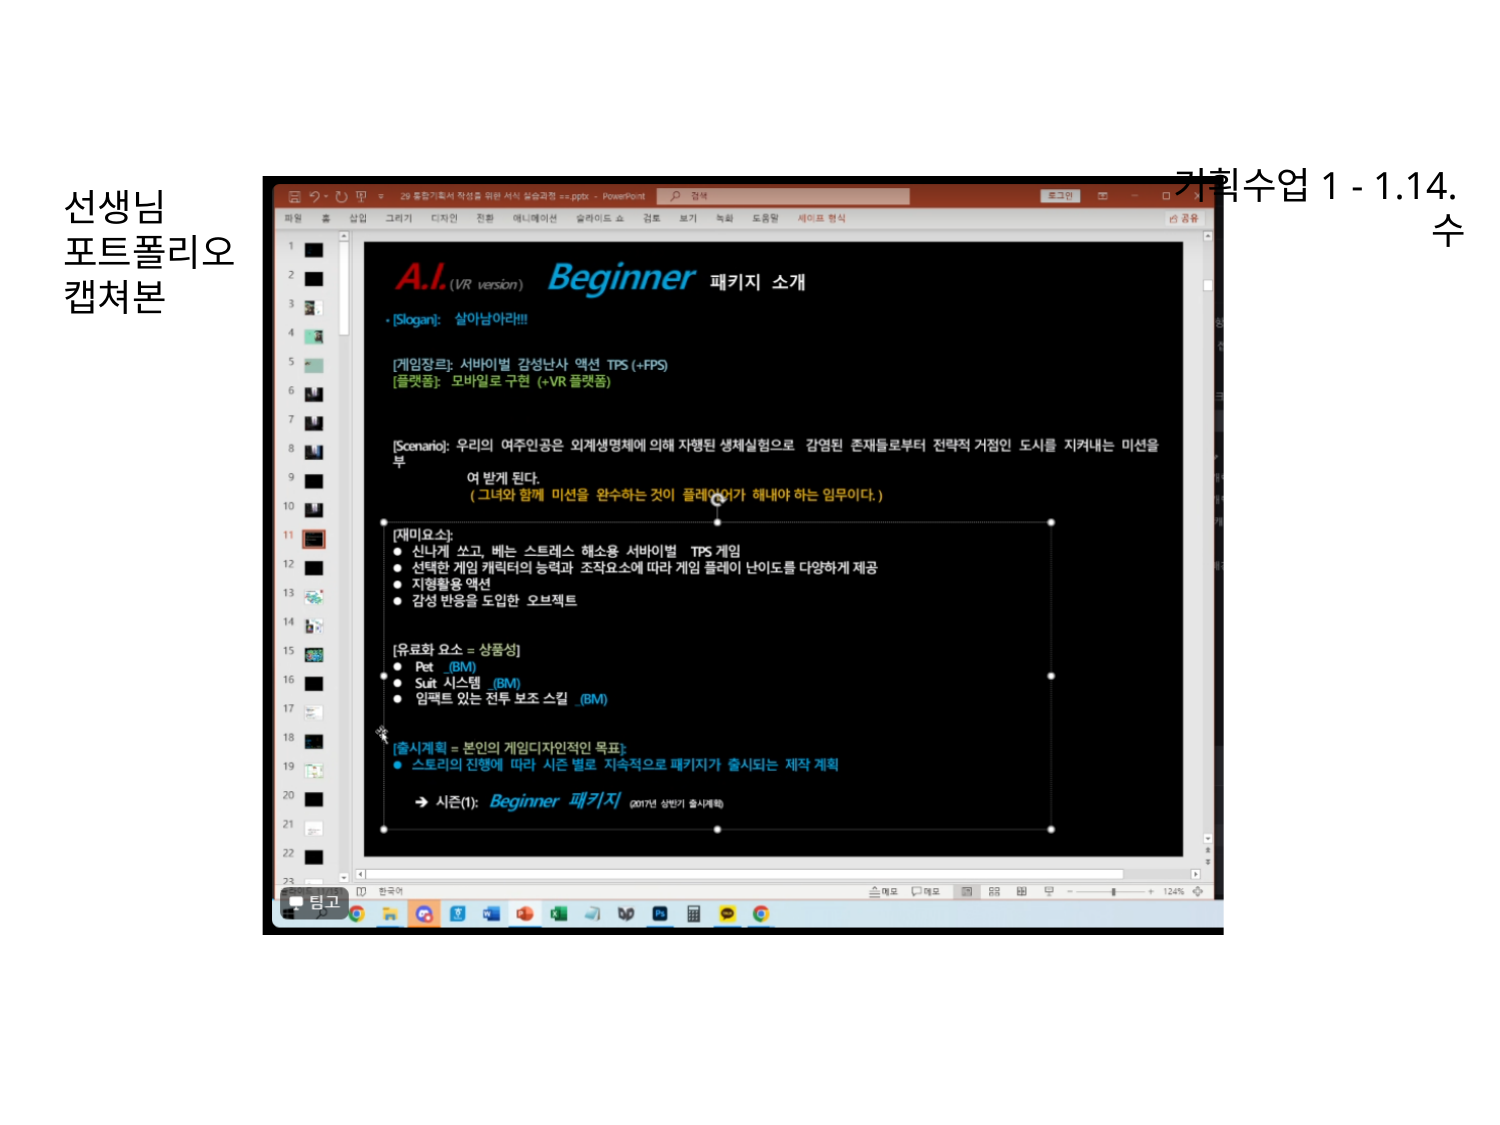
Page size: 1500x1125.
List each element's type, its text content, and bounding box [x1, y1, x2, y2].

picture [262, 176, 1224, 935]
text_box 선생님 포트폴리오 캡쳐본 [48, 176, 262, 327]
text_box 기획수업1 - 1.14.수 [1158, 154, 1481, 260]
